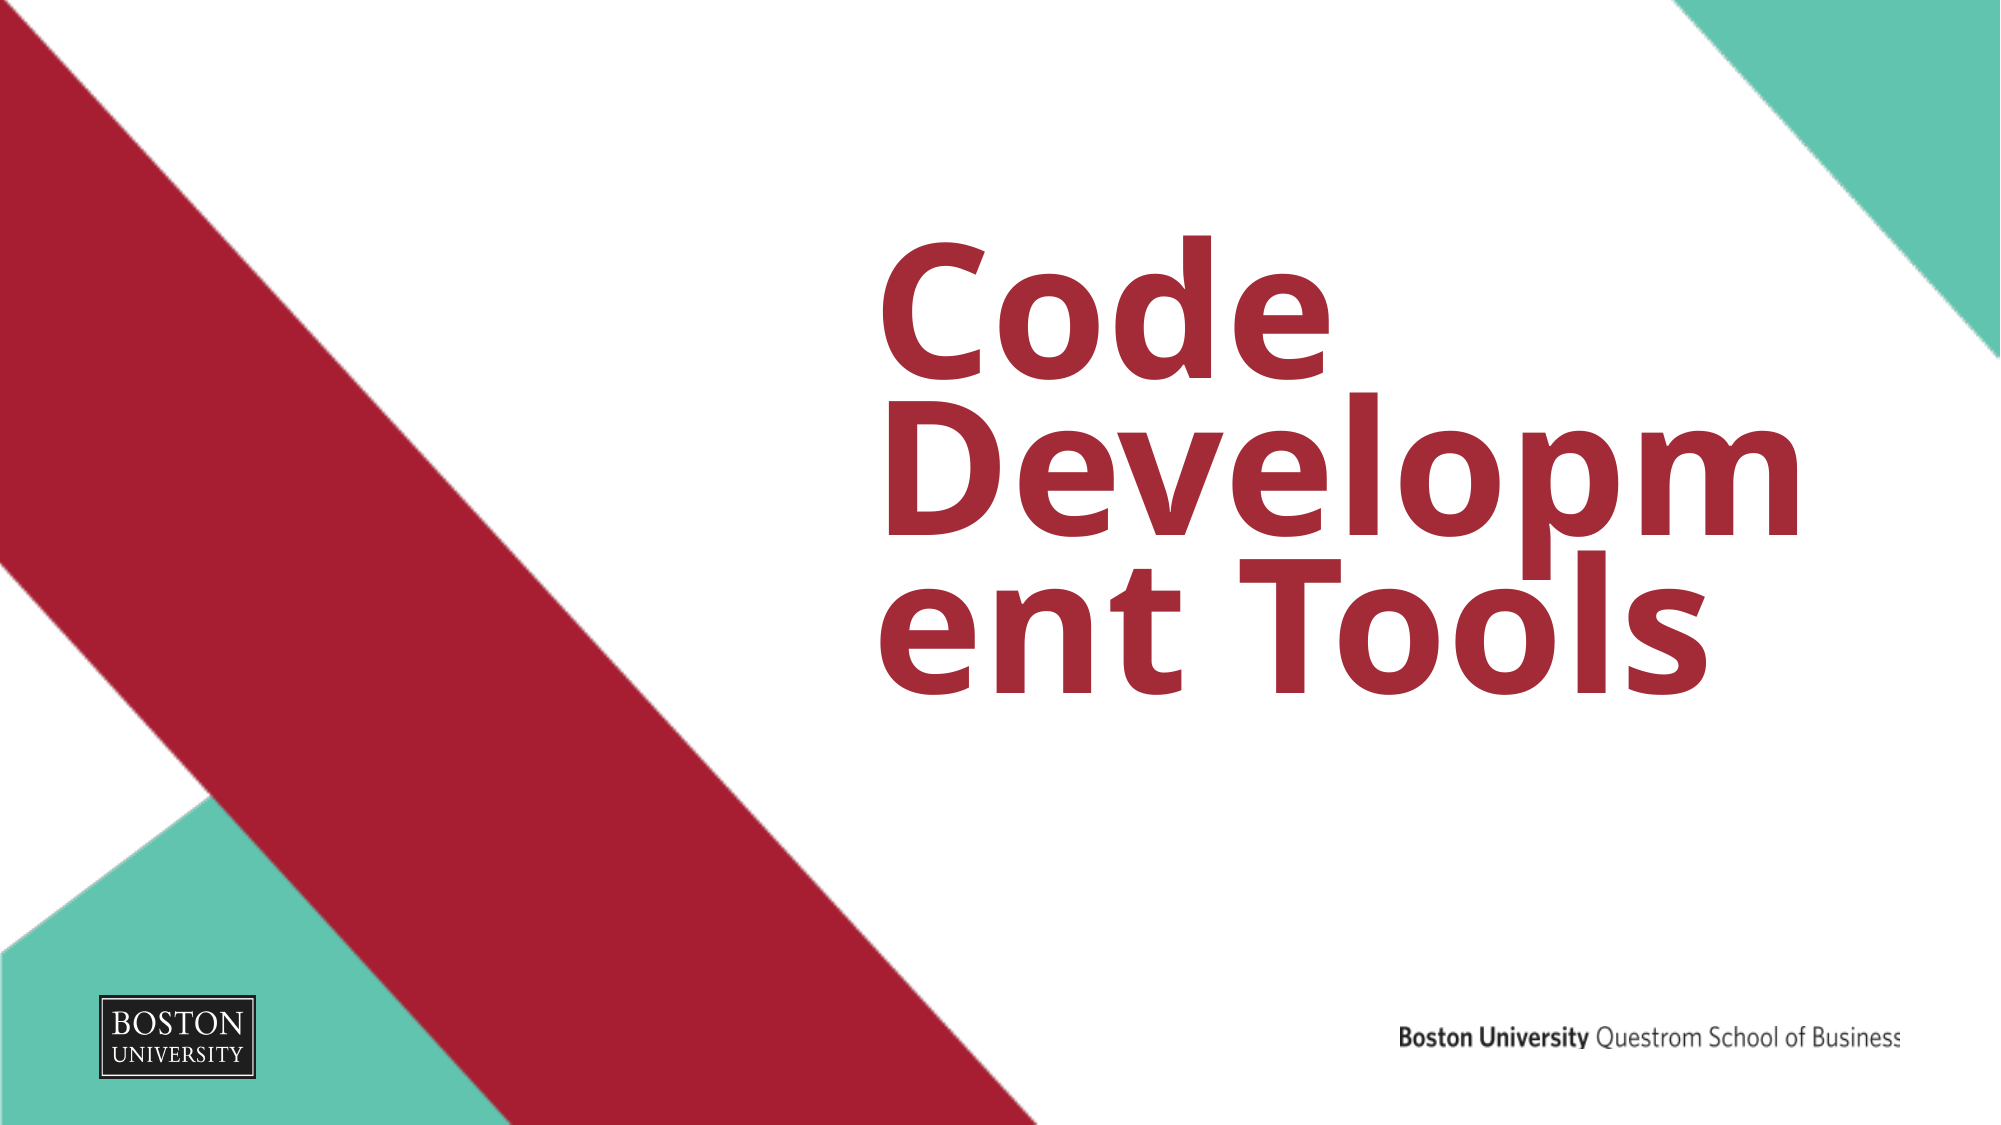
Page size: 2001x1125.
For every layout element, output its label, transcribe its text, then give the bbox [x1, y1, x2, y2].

title Code Development Tools [857, 214, 1917, 763]
picture [0, 0, 2000, 1125]
